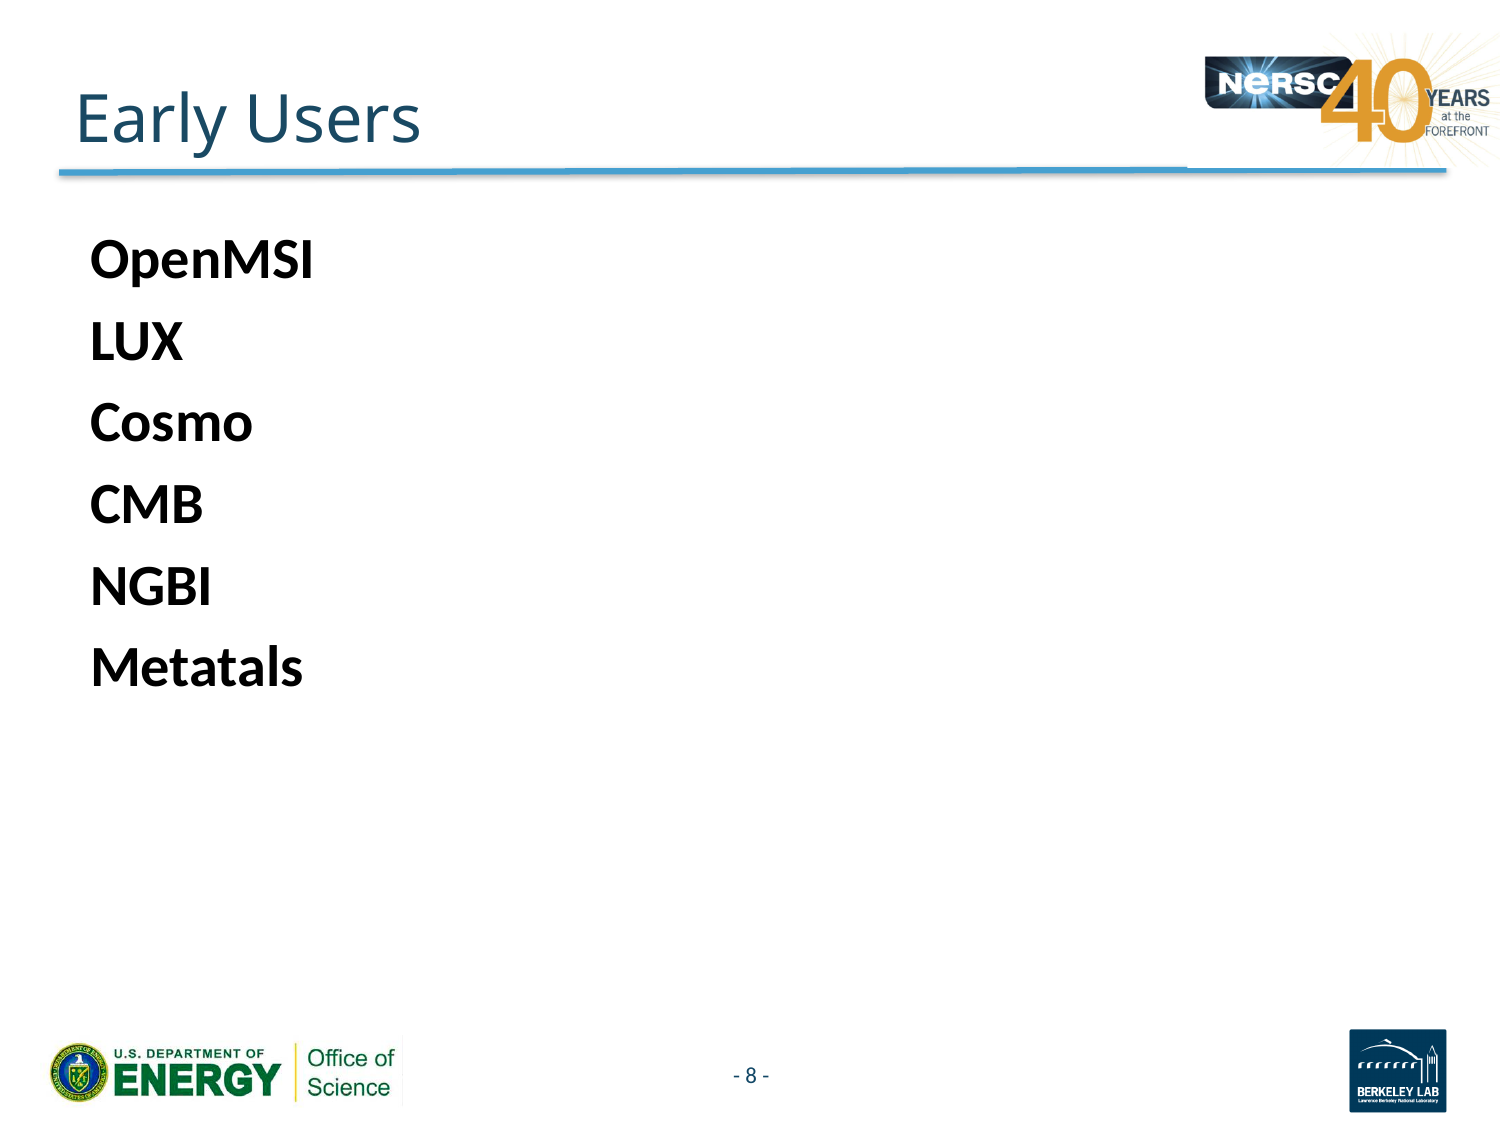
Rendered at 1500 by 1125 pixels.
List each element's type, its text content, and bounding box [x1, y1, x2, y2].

slide_number - 8 - [675, 1044, 828, 1105]
picture [40, 1029, 403, 1113]
picture [1187, 29, 1500, 168]
picture [1349, 1029, 1447, 1113]
title Early Users [59, 29, 1178, 156]
list OpenMSI LUX Cosmo CMB NGBI Metatals [75, 212, 1425, 1005]
